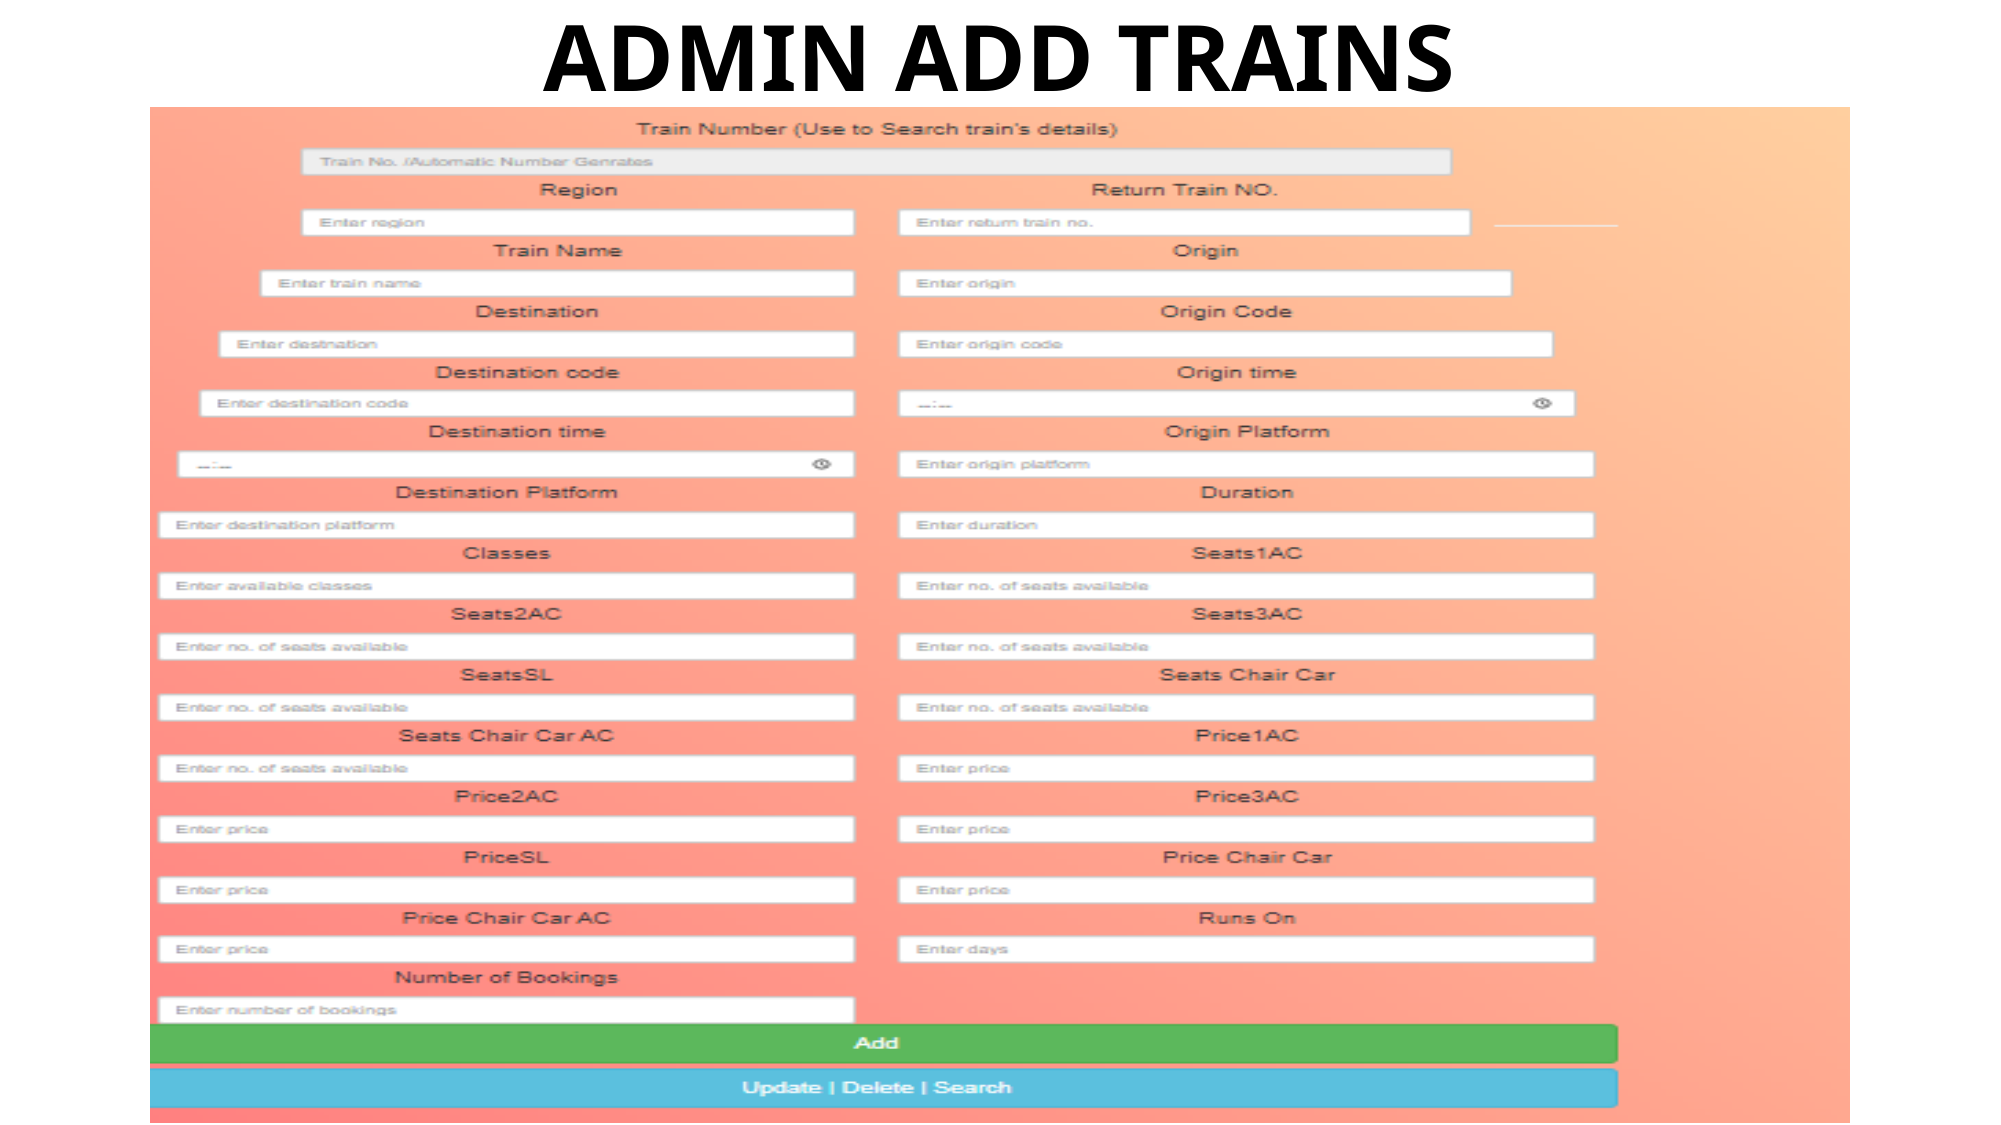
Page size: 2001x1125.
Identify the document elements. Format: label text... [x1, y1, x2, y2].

picture [150, 107, 1850, 1123]
title ADMIN ADD TRAINS [137, 0, 1863, 171]
